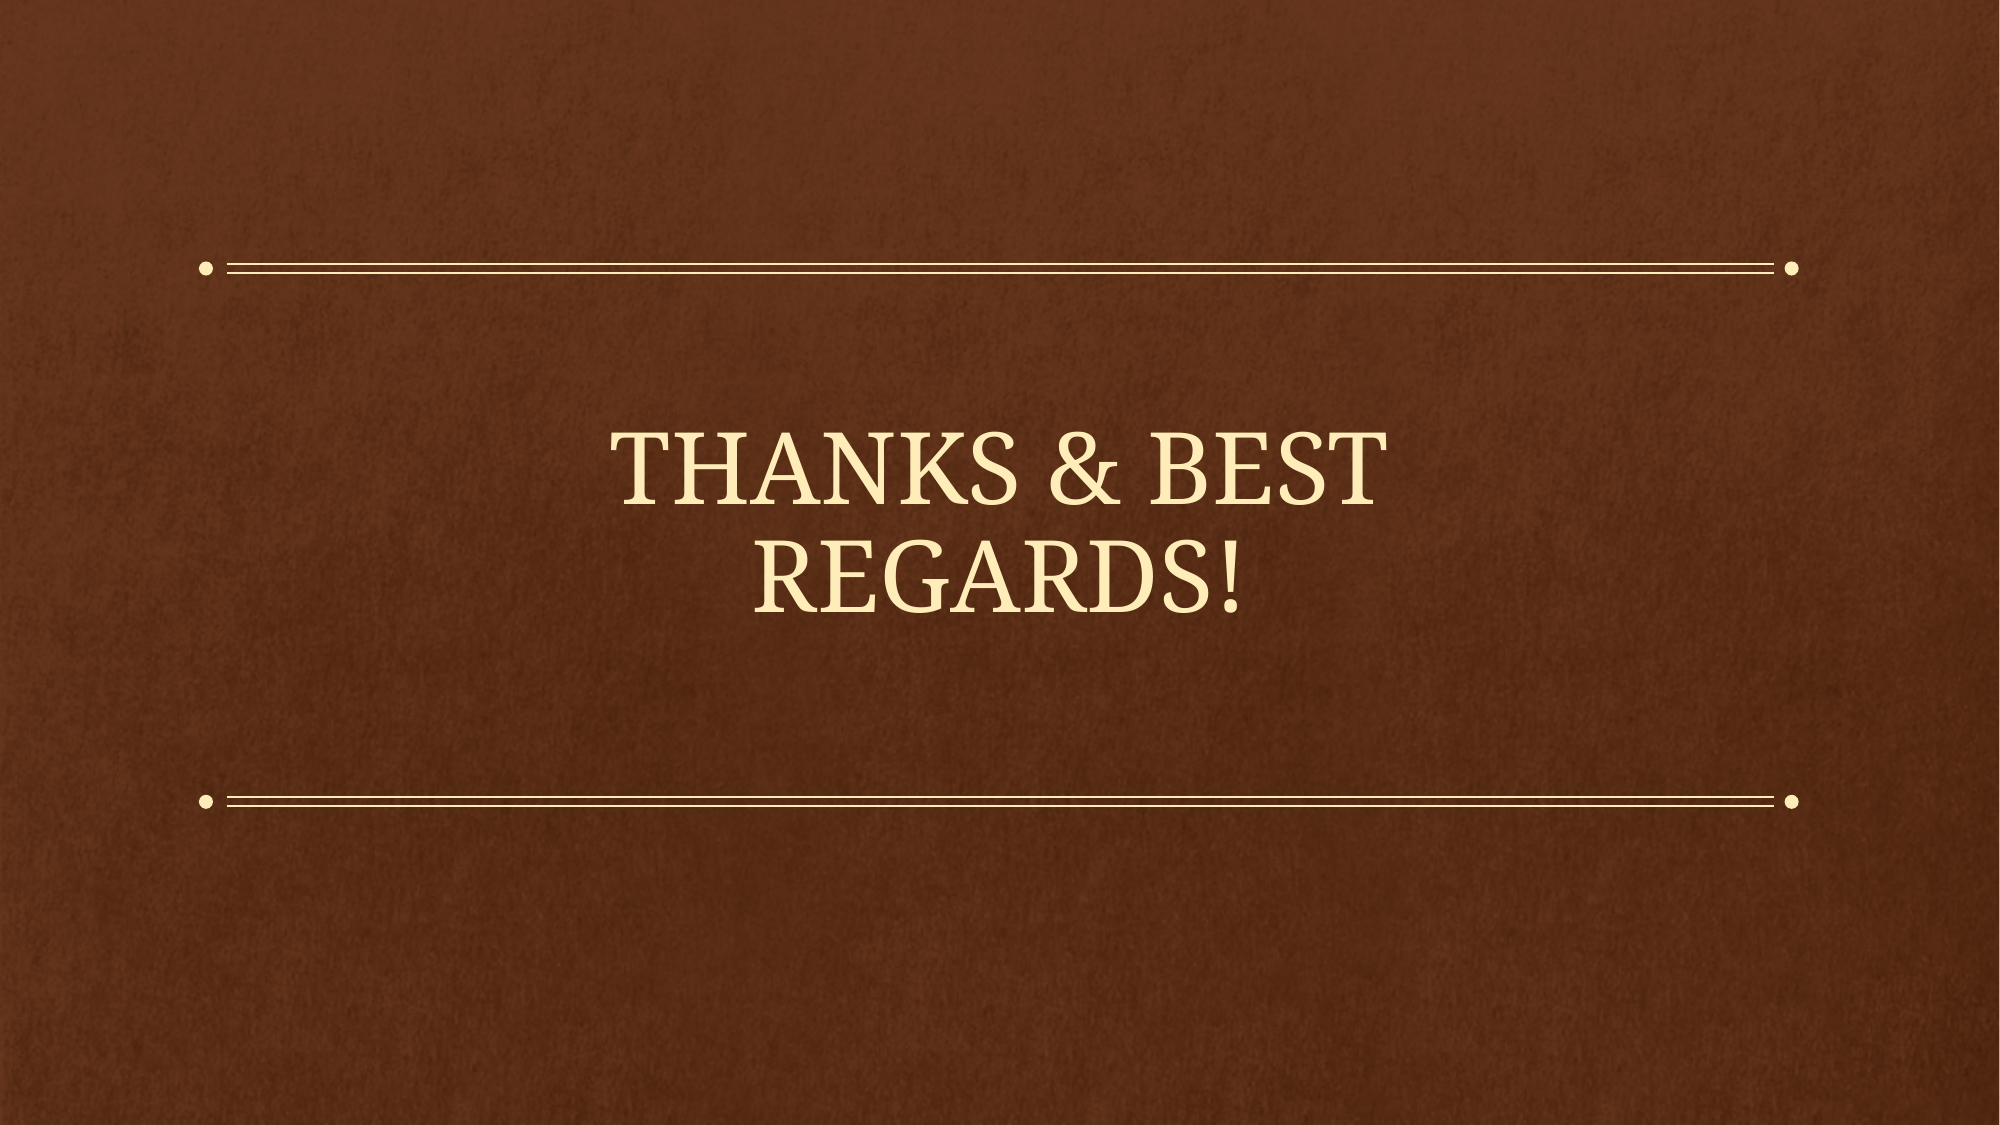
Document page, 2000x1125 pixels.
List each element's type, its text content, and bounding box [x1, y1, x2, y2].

title THANKS & BEST REGARDS! [225, 375, 1774, 642]
